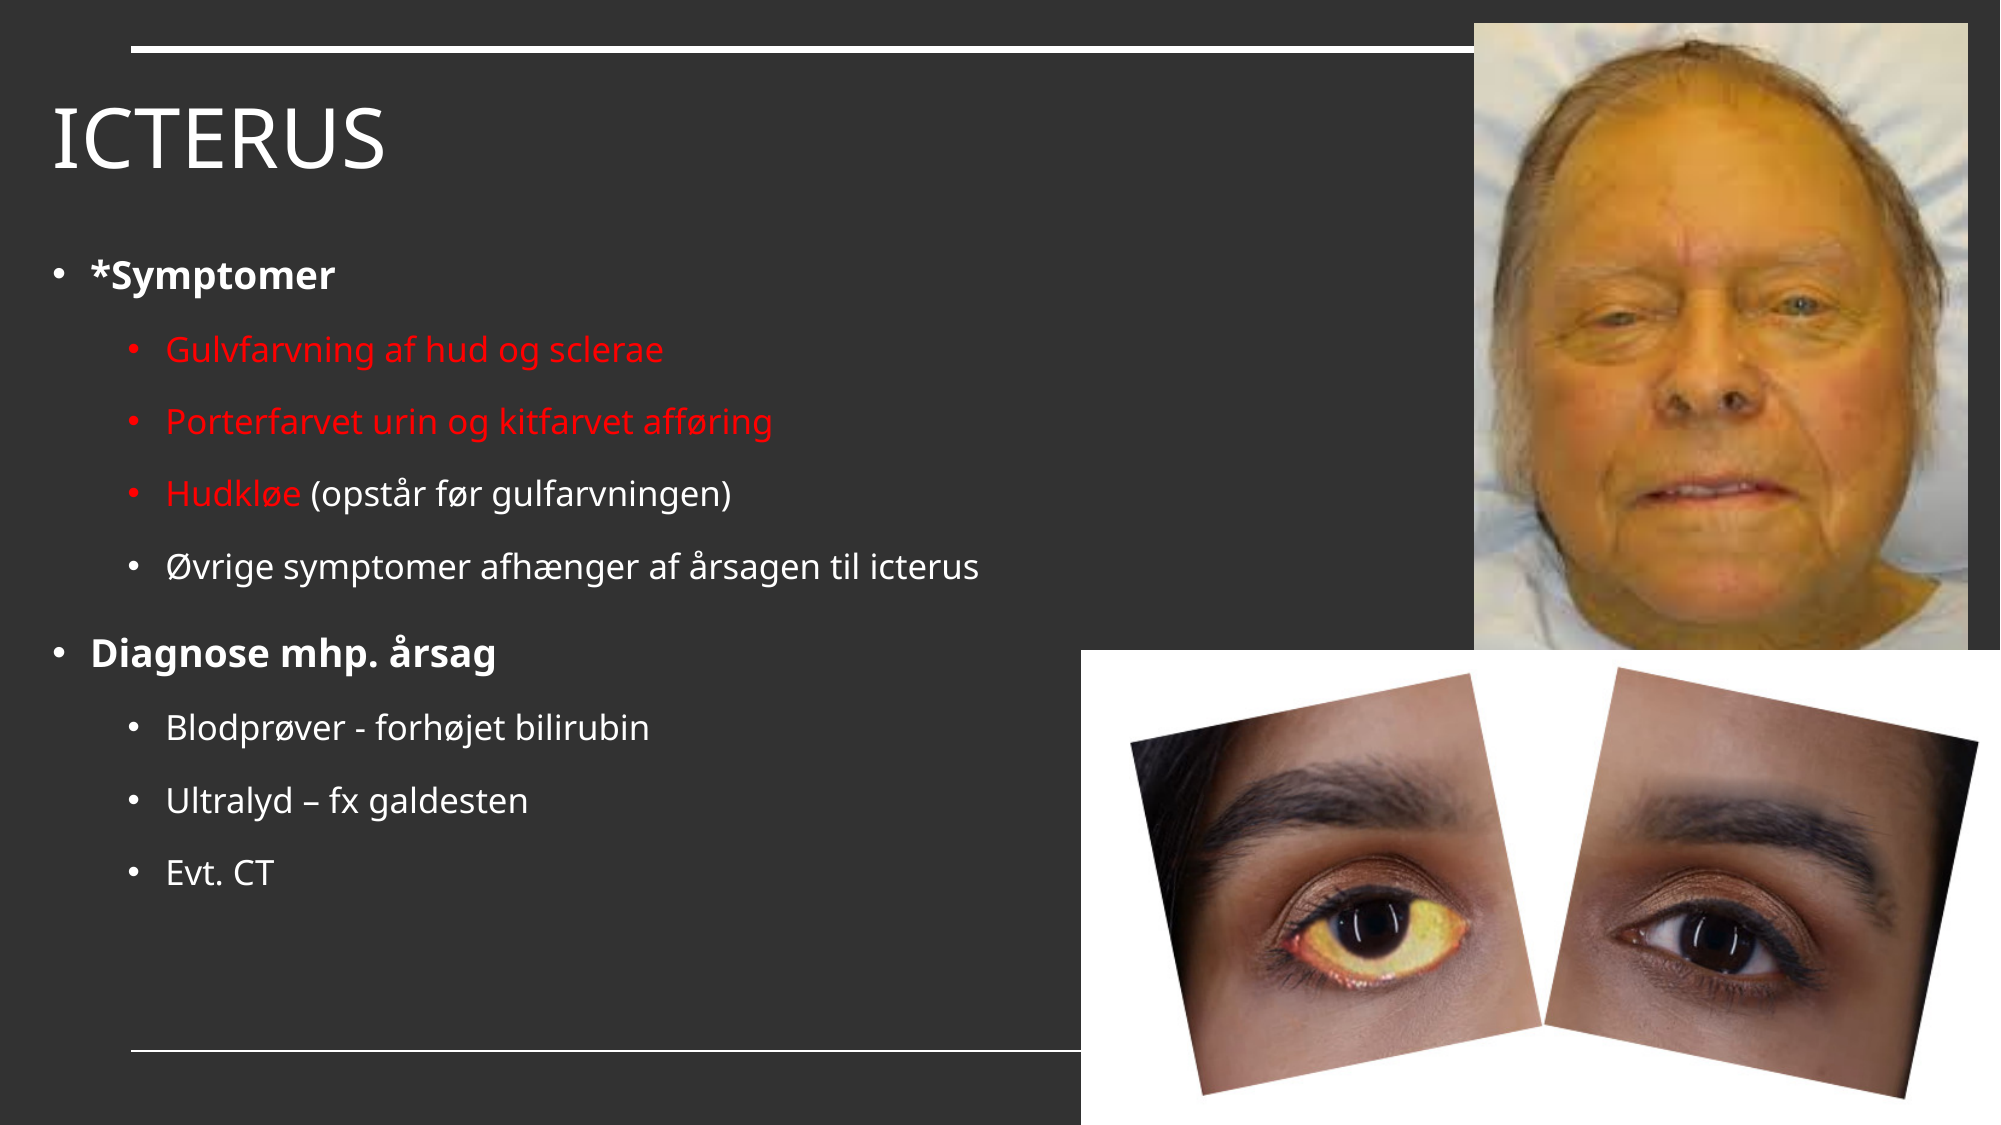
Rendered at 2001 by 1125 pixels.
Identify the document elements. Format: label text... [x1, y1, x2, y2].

title Icterus [37, 77, 1474, 219]
picture [1081, 23, 2000, 1125]
list *Symptomer Gulvfarvning af hud og sclerae Porterfarvet urin og kitfarvet afføring Hudkløe (opstår før gulfarvningen) Øvrige symptomer afhænger af årsagen til icterus Diagnose mhp. årsag Blodprøver - forhøjet bilirubin Ultralyd – fx galdesten Evt. CT [37, 219, 1474, 906]
